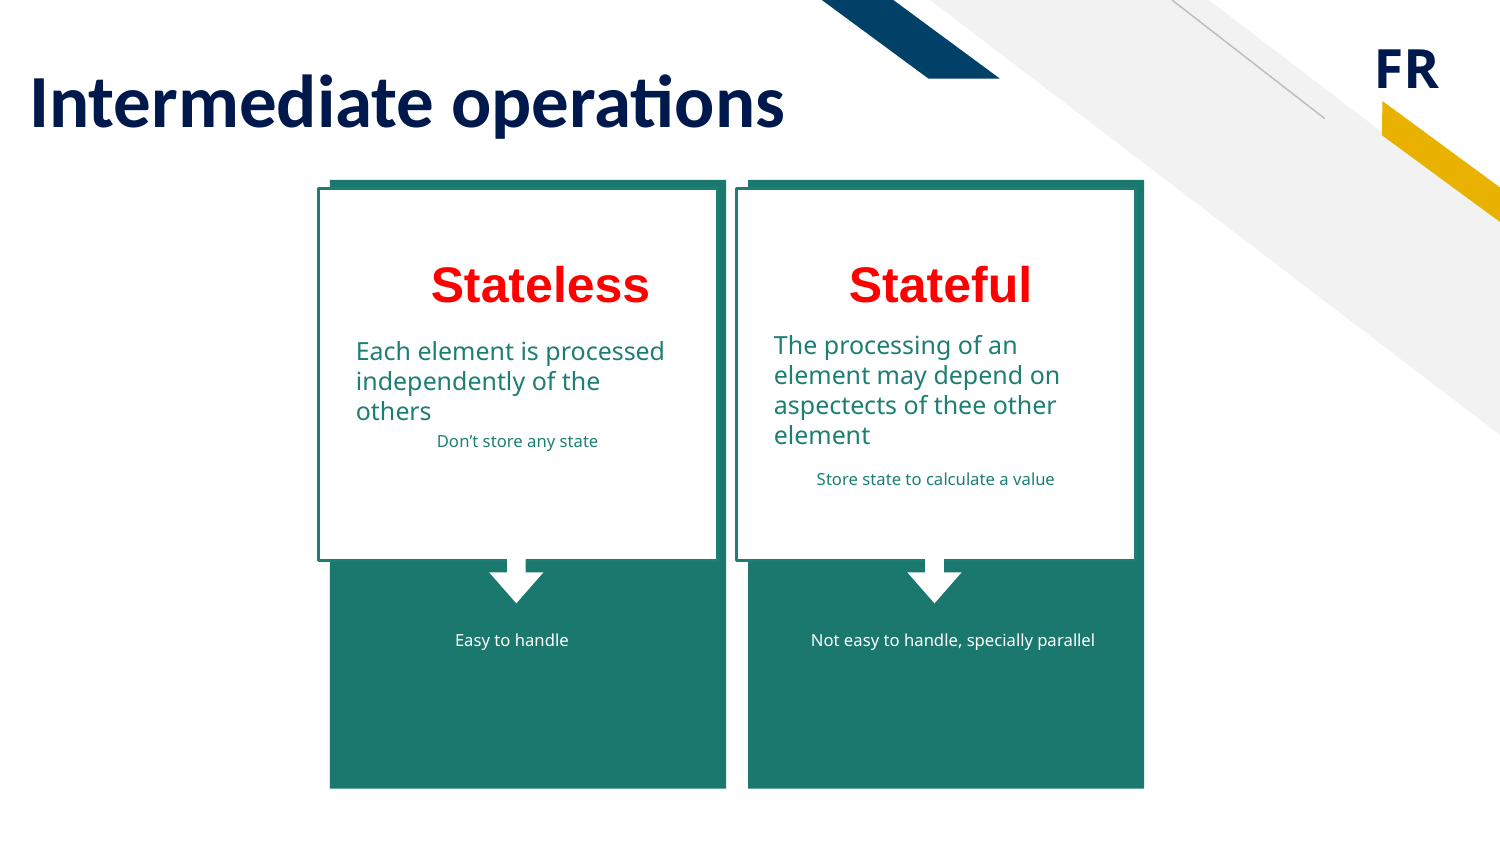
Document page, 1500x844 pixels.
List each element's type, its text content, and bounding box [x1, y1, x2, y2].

title Intermediate operations [18, 37, 816, 144]
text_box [317, 179, 727, 789]
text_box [736, 179, 1145, 789]
